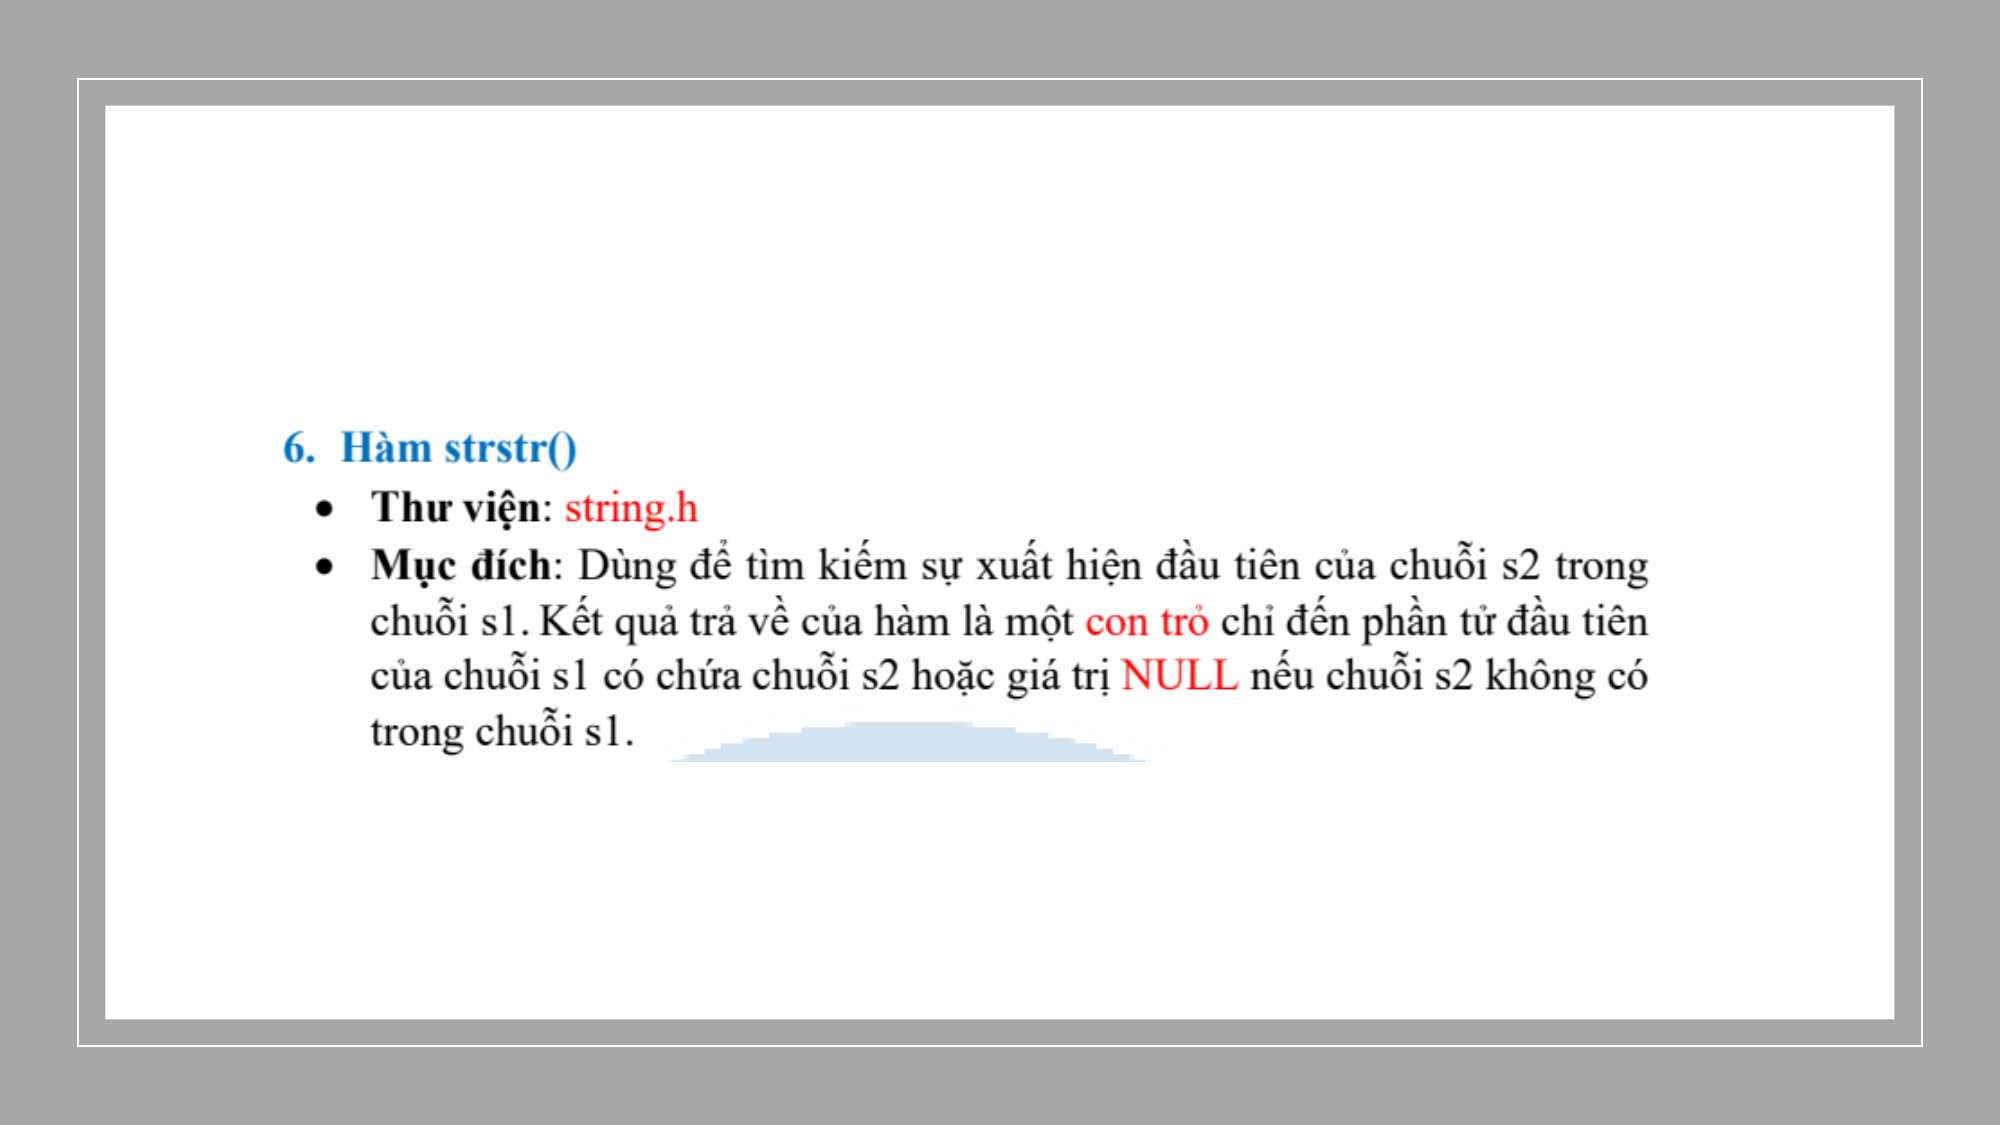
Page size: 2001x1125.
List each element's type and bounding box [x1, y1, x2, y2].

text_box [0, 0, 2000, 1125]
picture [183, 361, 1817, 762]
text_box [104, 104, 1895, 1020]
text_box [77, 78, 1923, 1047]
